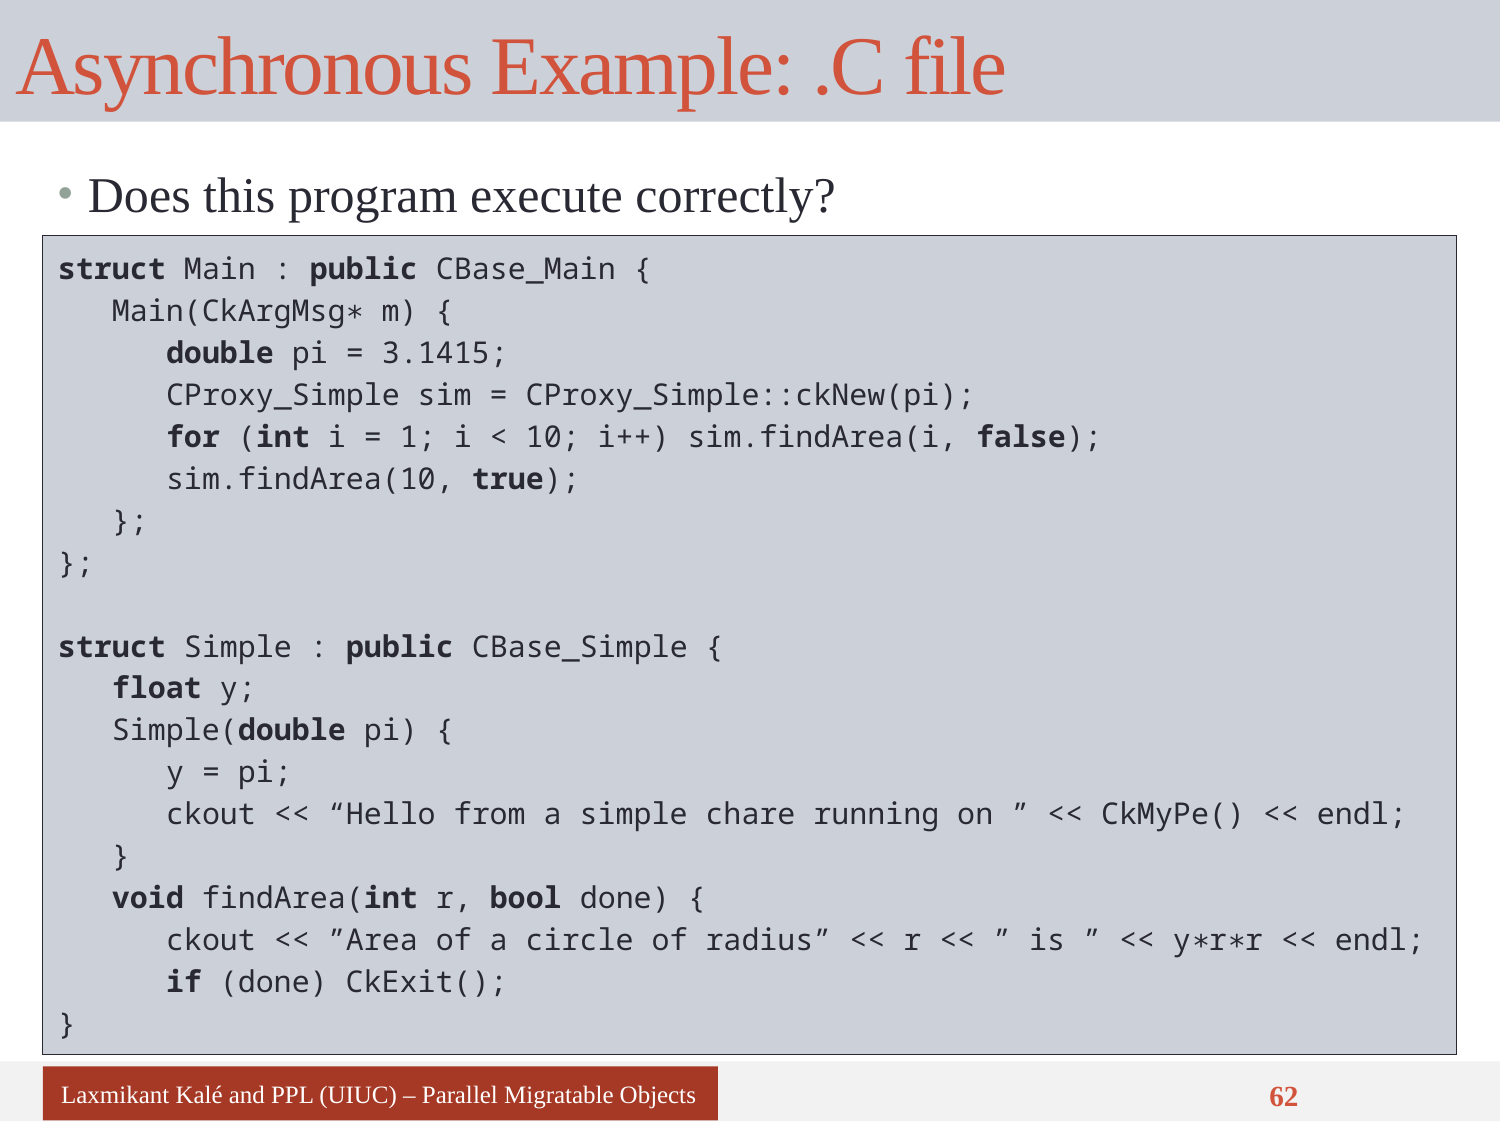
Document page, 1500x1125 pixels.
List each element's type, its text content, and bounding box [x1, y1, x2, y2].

footer Laxmikant Kalé and PPL (UIUC) – Parallel Migratable Objects [42, 1066, 718, 1121]
title Asynchronous Example: .C file [0, 0, 1500, 122]
list Does this program execute correctly? [42, 149, 1457, 235]
slide_number 62 [1254, 1067, 1457, 1122]
list struct Main : public CBase_Main { Main(CkArgMsg∗ m) { double pi = 3.1415; CProxy_Simple sim = CProxy_Simple::ckNew(pi); for (int i = 1; i < 10; i++) sim.findArea(i, false); sim.findArea(10, true); }; }; struct Simple : public CBase_Simple { float y; Simple(double pi) { y = pi; ckout << “Hello from a simple chare running on ” << CkMyPe() << endl; } void findArea(int r, bool done) { ckout << ”Area of a circle of radius” << r << ” is ” << y∗r∗r << endl; if (done) CkExit(); } [42, 235, 1457, 1055]
